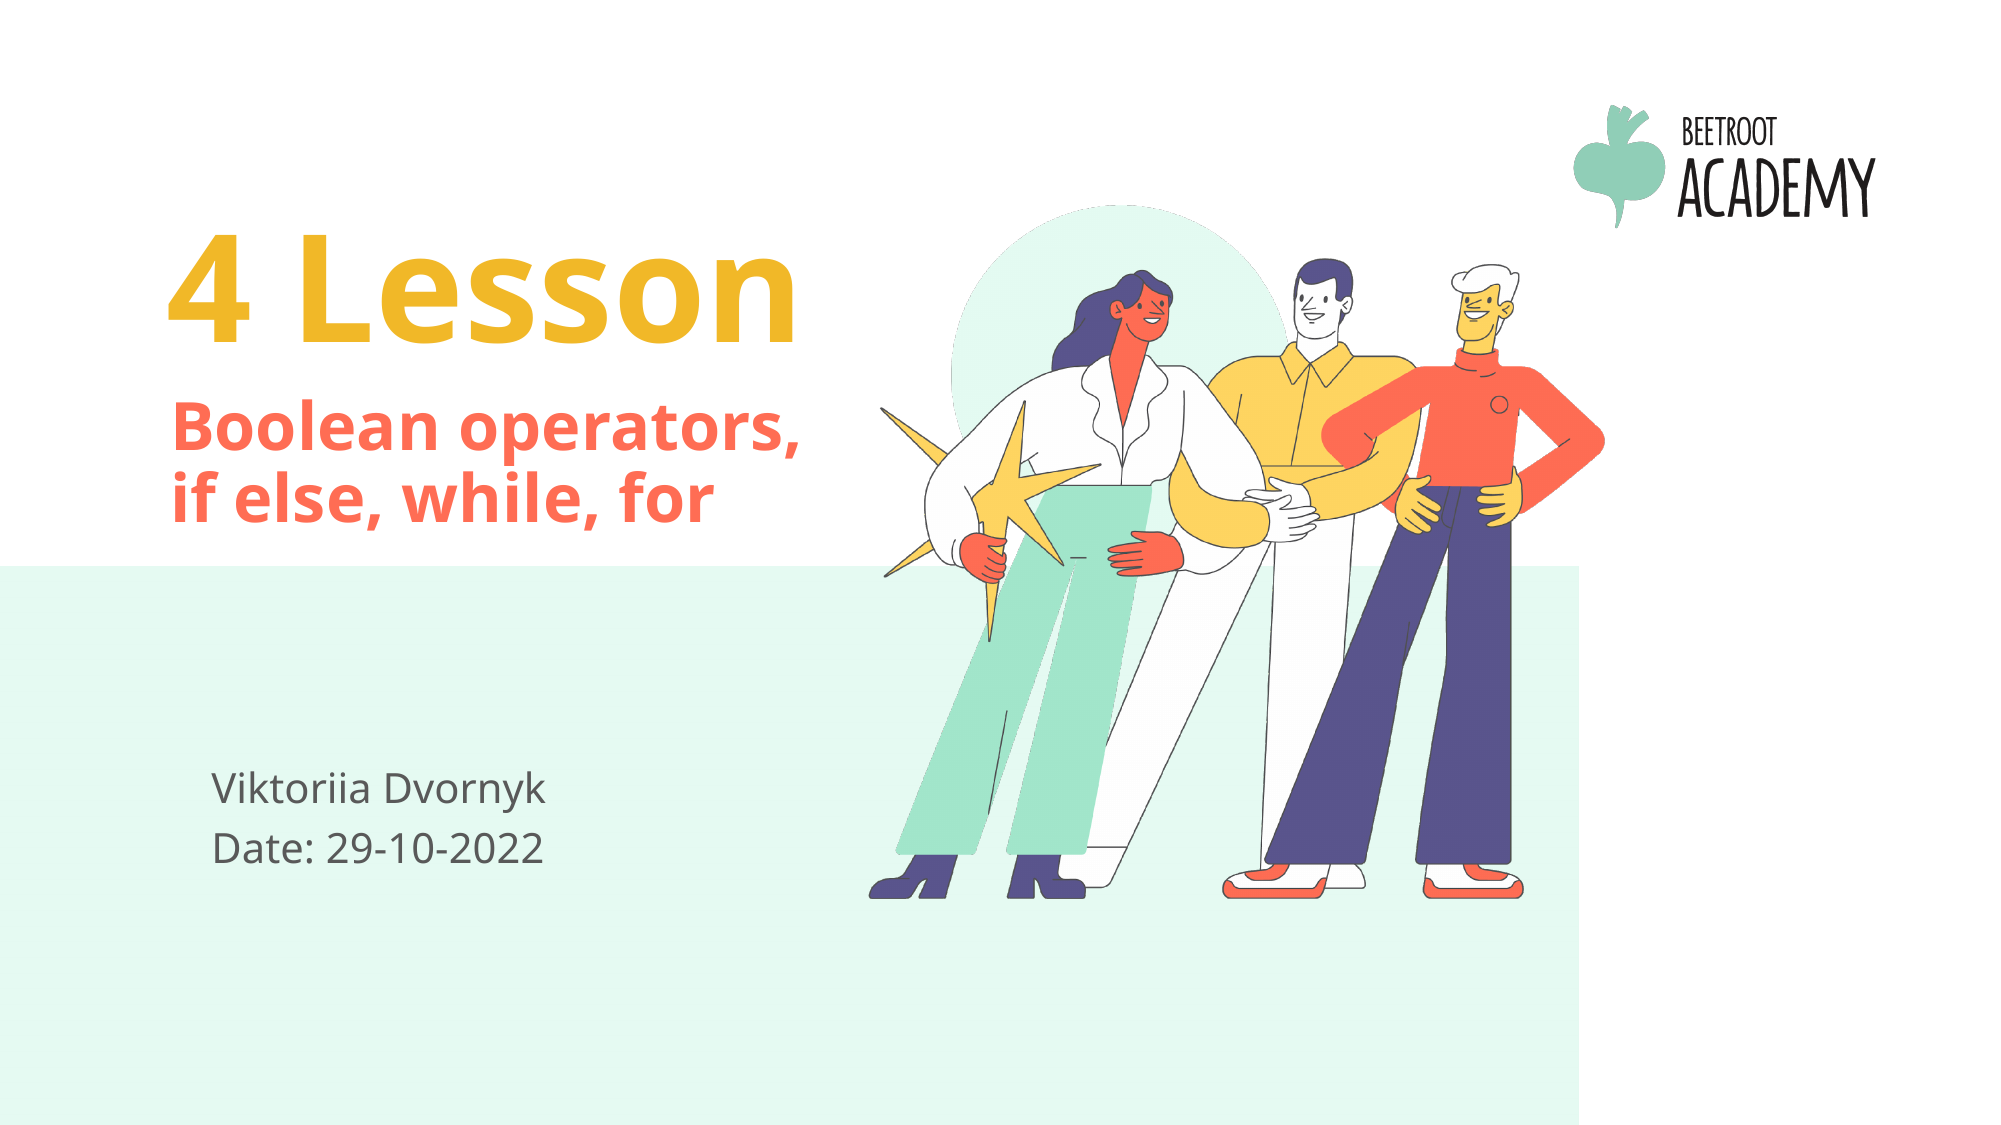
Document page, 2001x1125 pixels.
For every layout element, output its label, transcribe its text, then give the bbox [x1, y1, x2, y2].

text_box 4 Lesson [151, 143, 758, 445]
picture [0, 77, 1922, 1125]
text_box Boolean operators, if else, while, for [154, 406, 758, 523]
